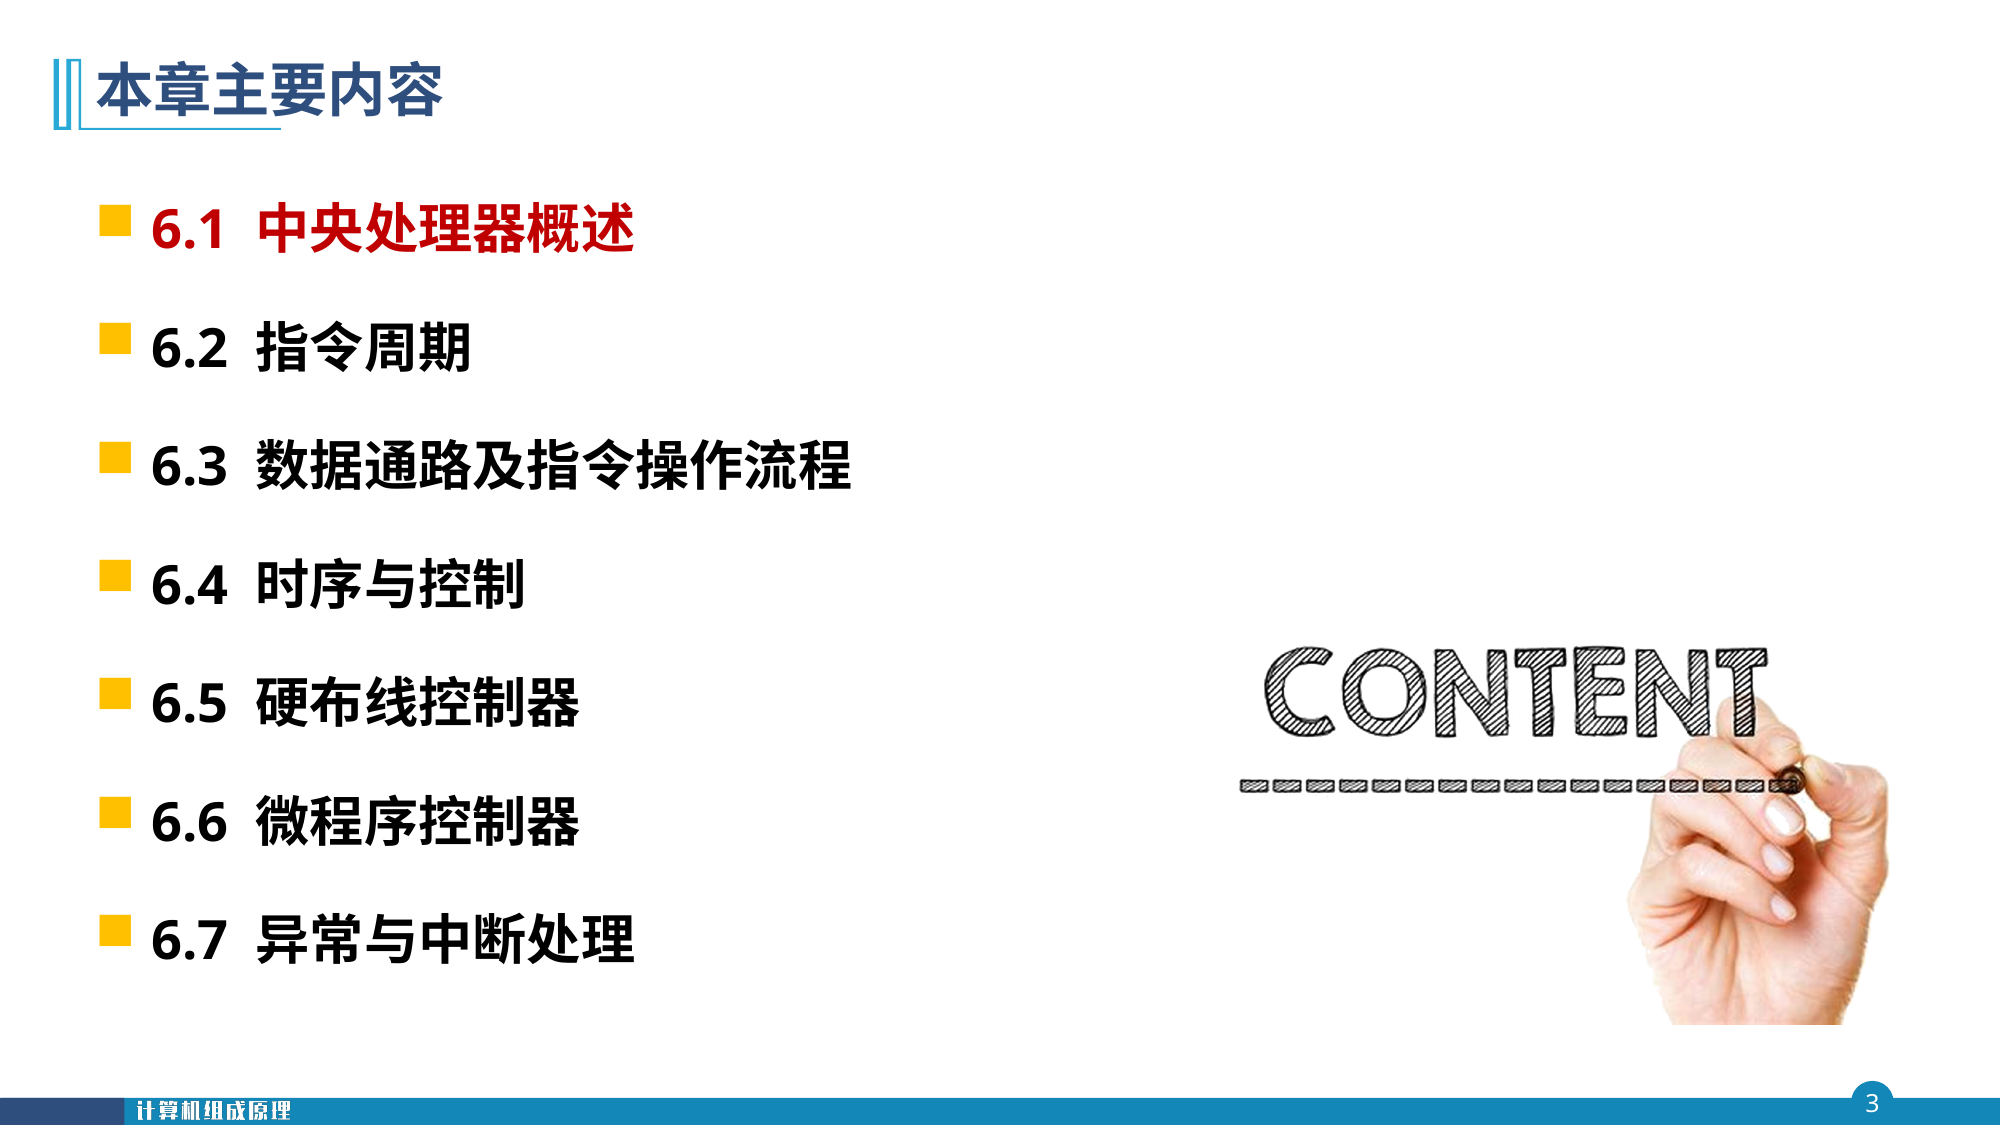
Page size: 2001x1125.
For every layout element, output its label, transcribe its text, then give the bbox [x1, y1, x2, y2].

list 6.1 中央处理器概述 6.2 指令周期 6.3 数据通路及指令操作流程 6.4 时序与控制 6.5 硬布线控制器 6.6 微程序控制器 6.7 异常与中断处理 [80, 154, 1805, 1080]
title 本章主要内容 [80, 42, 1805, 144]
picture [1183, 520, 1939, 1025]
